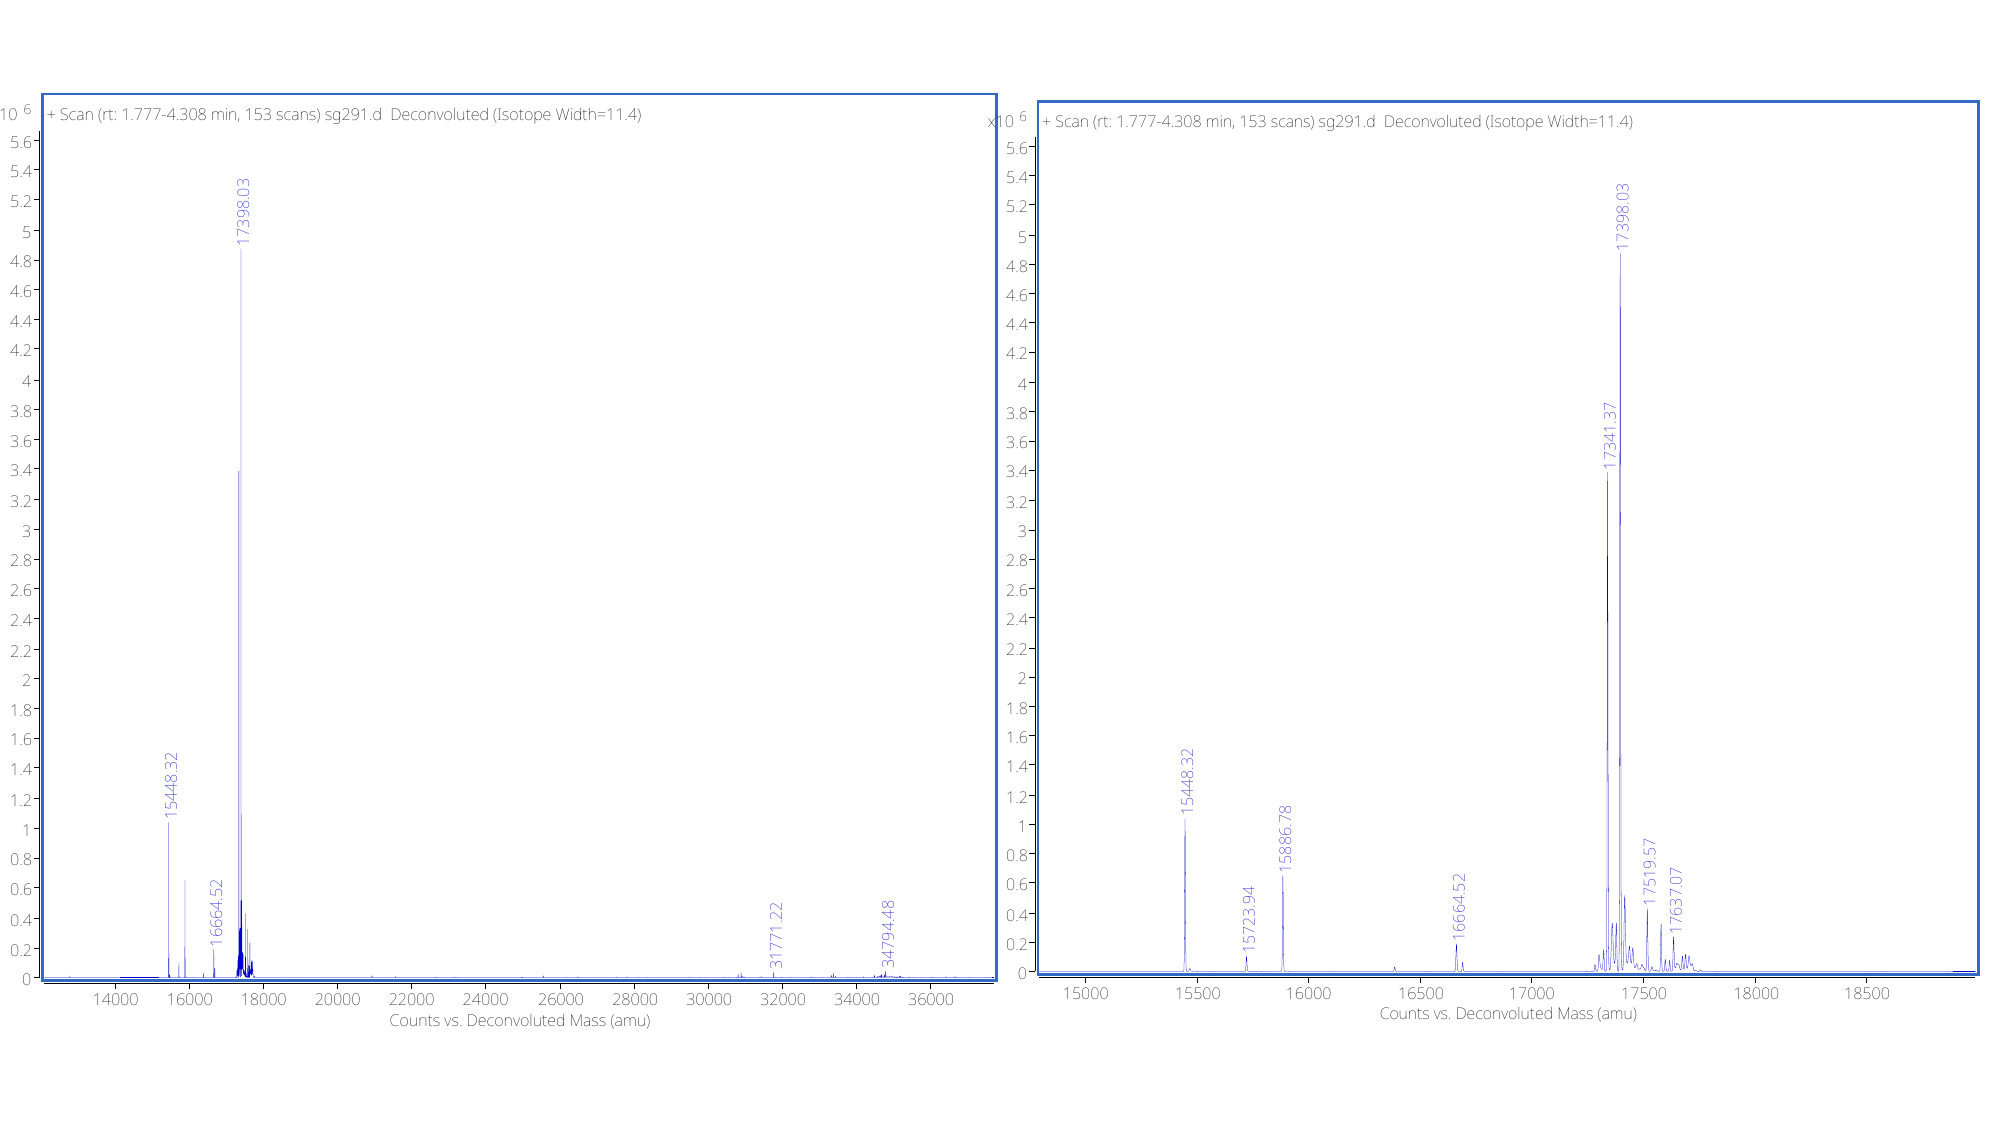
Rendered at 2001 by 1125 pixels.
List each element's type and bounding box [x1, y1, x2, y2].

picture [0, 92, 1982, 1033]
